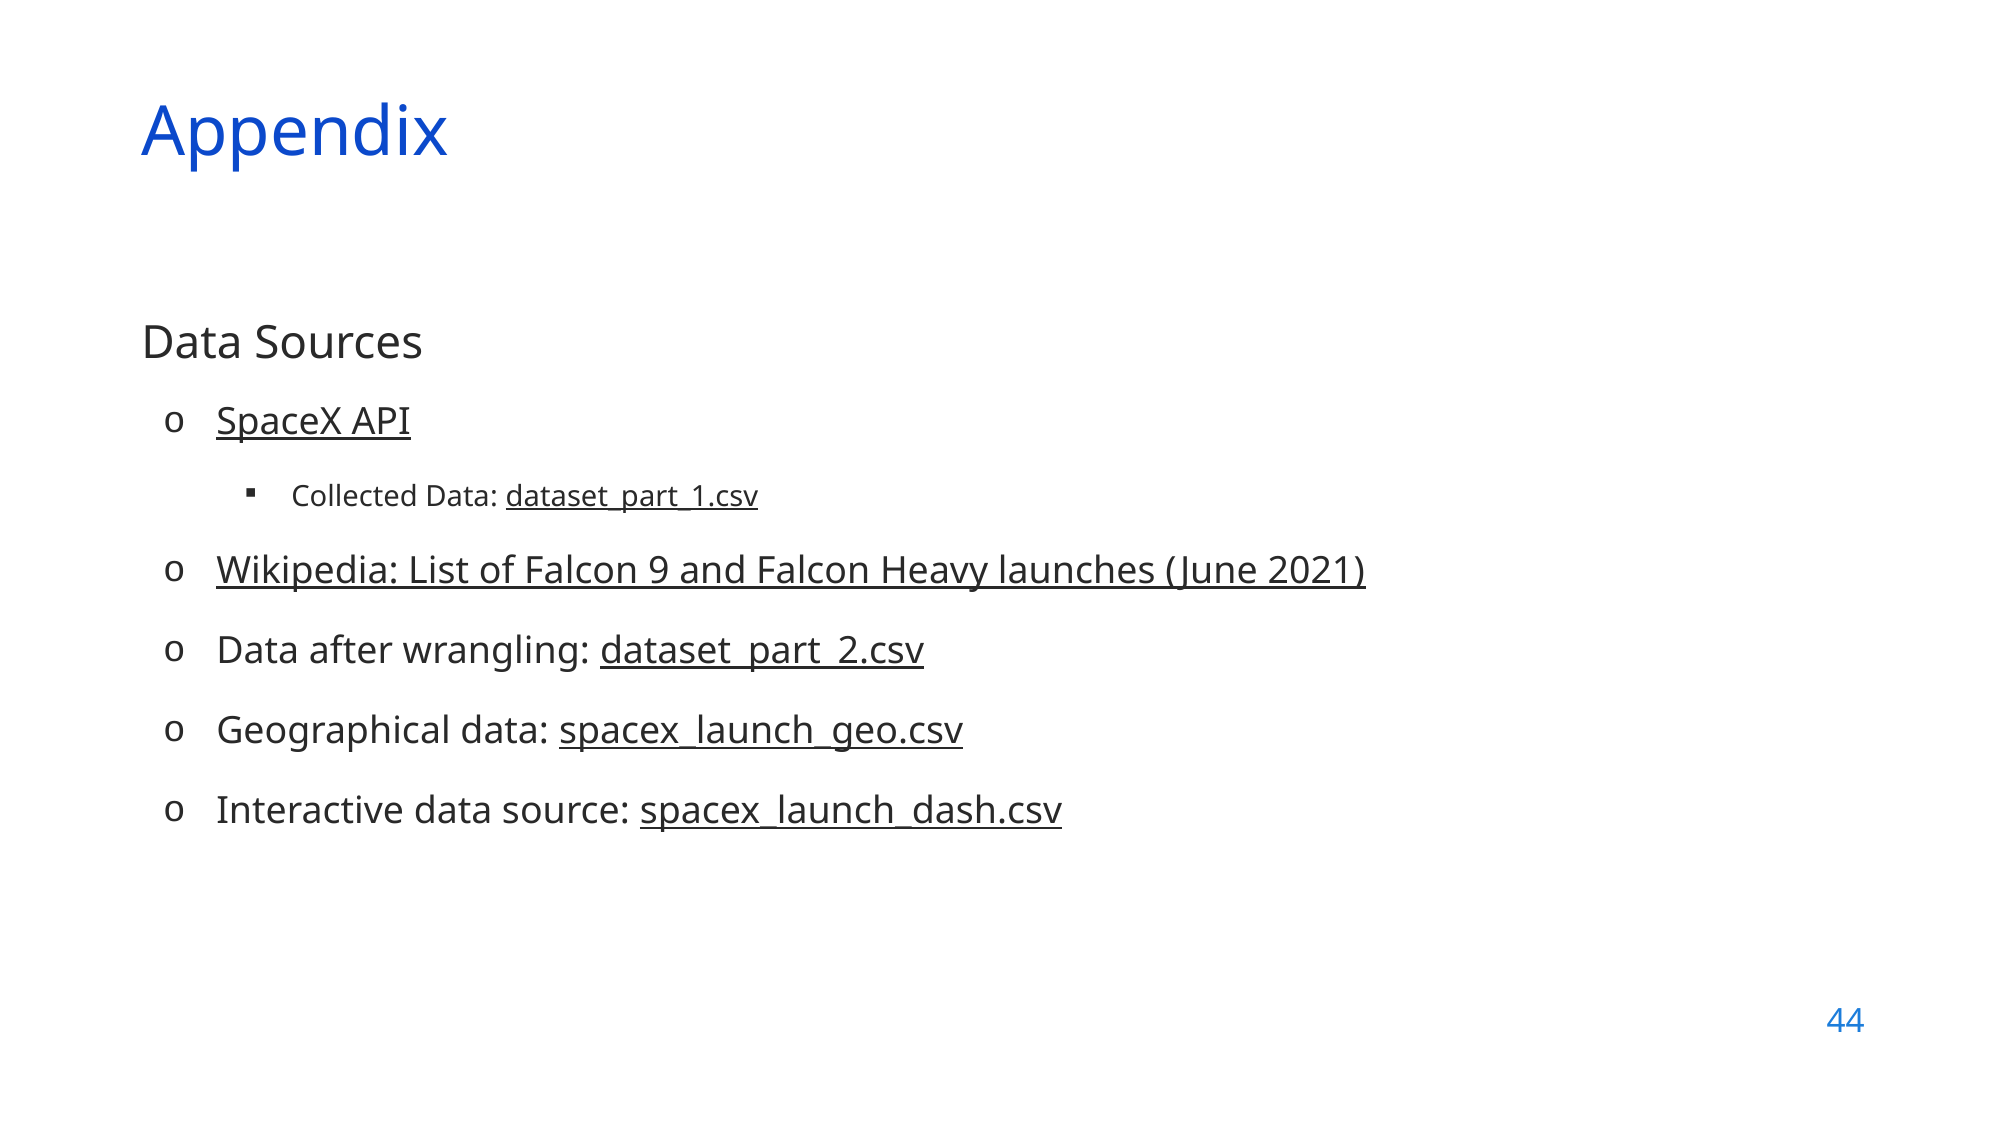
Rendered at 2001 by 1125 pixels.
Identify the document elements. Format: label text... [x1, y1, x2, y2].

slide_number 44 [1429, 988, 1880, 1055]
text_box Appendix [126, 88, 1852, 179]
list Data Sources SpaceX API Collected Data: dataset_part_1.csv Wikipedia: List of Falcon 9 and Falcon Heavy launches (June 2021) Data after wrangling: dataset_part_2.csv Geographical data: spacex_launch_geo.csv Interactive data source: spacex_launch_dash.csv [126, 305, 1852, 1019]
